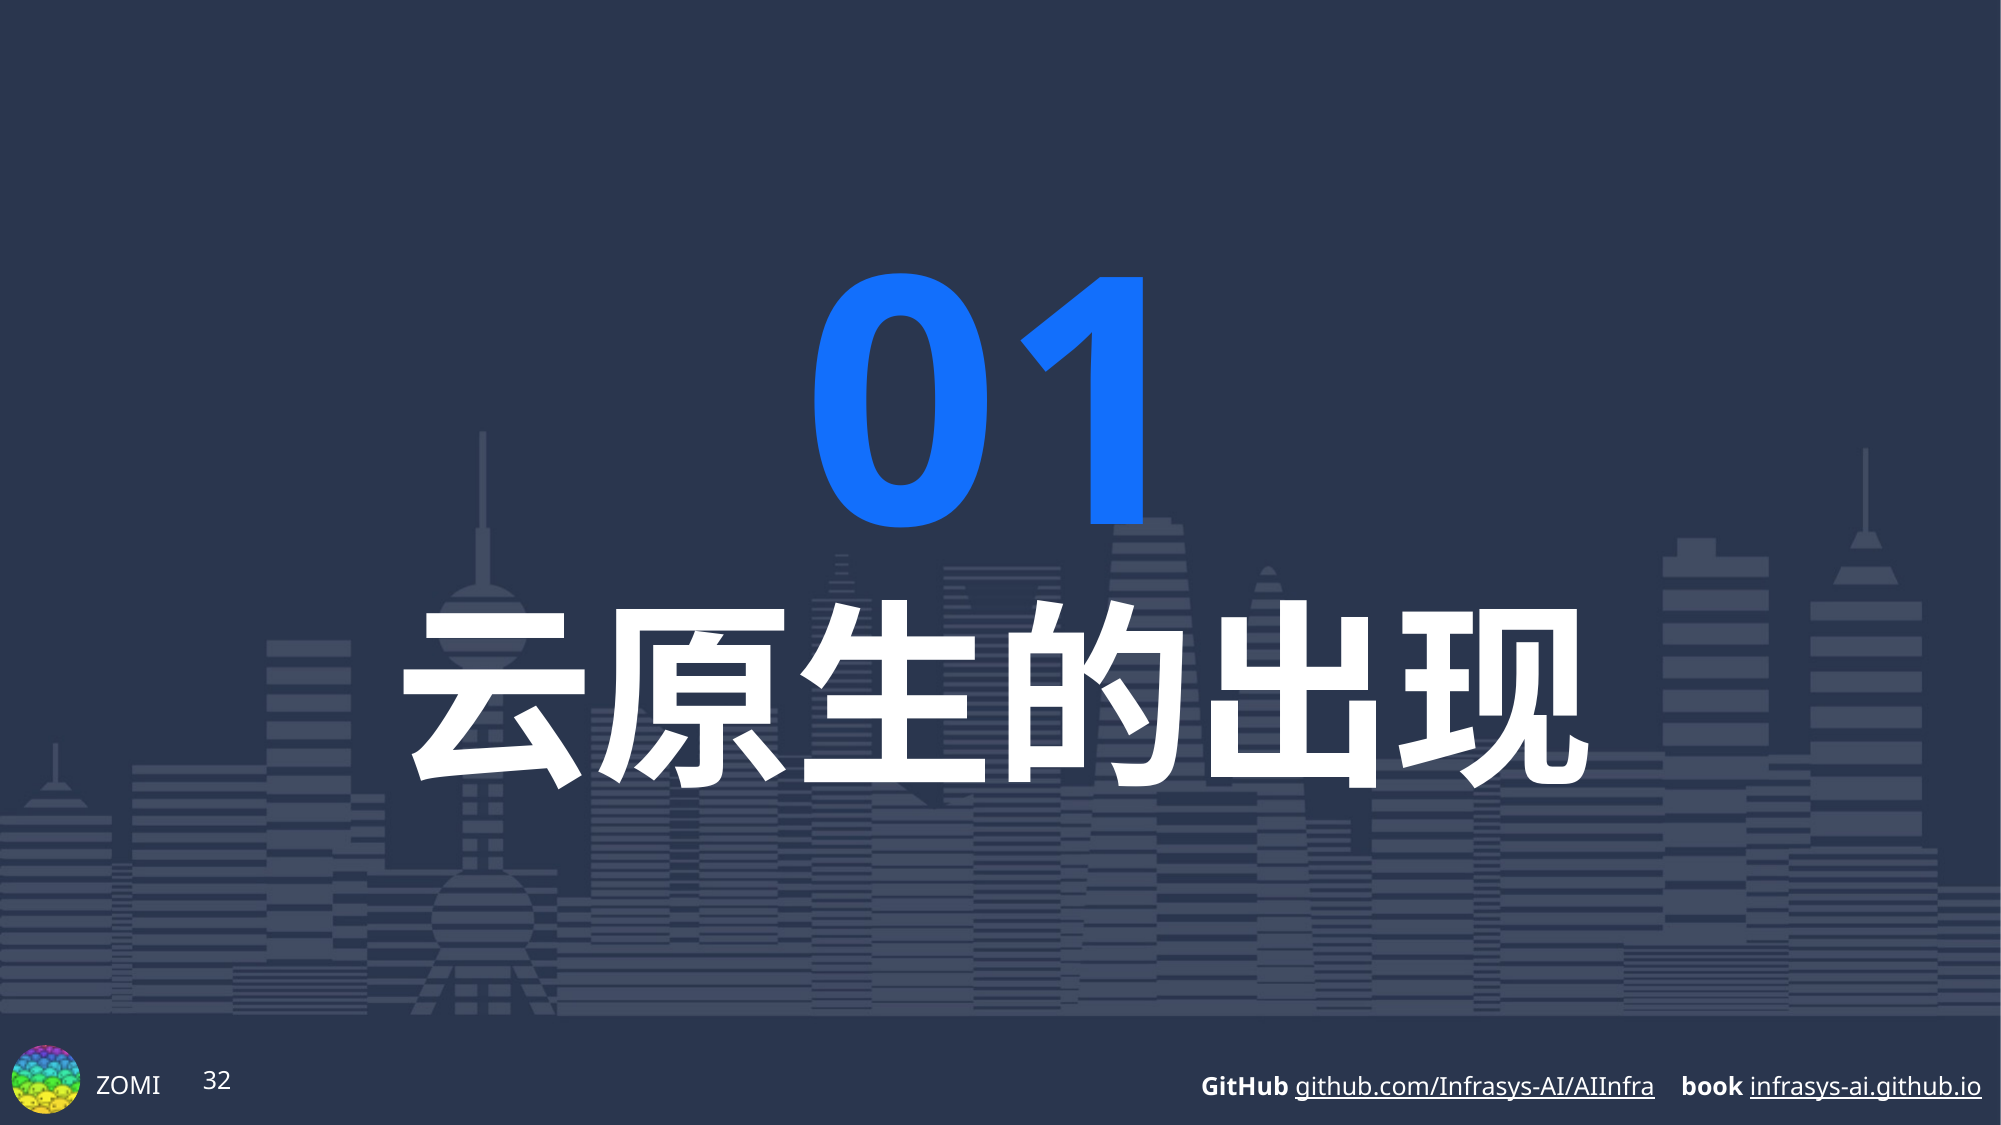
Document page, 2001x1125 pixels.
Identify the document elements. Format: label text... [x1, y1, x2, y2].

text_box 01 [787, 171, 1213, 394]
picture [0, 0, 2001, 1125]
list 云原生的出现 [79, 394, 1910, 986]
